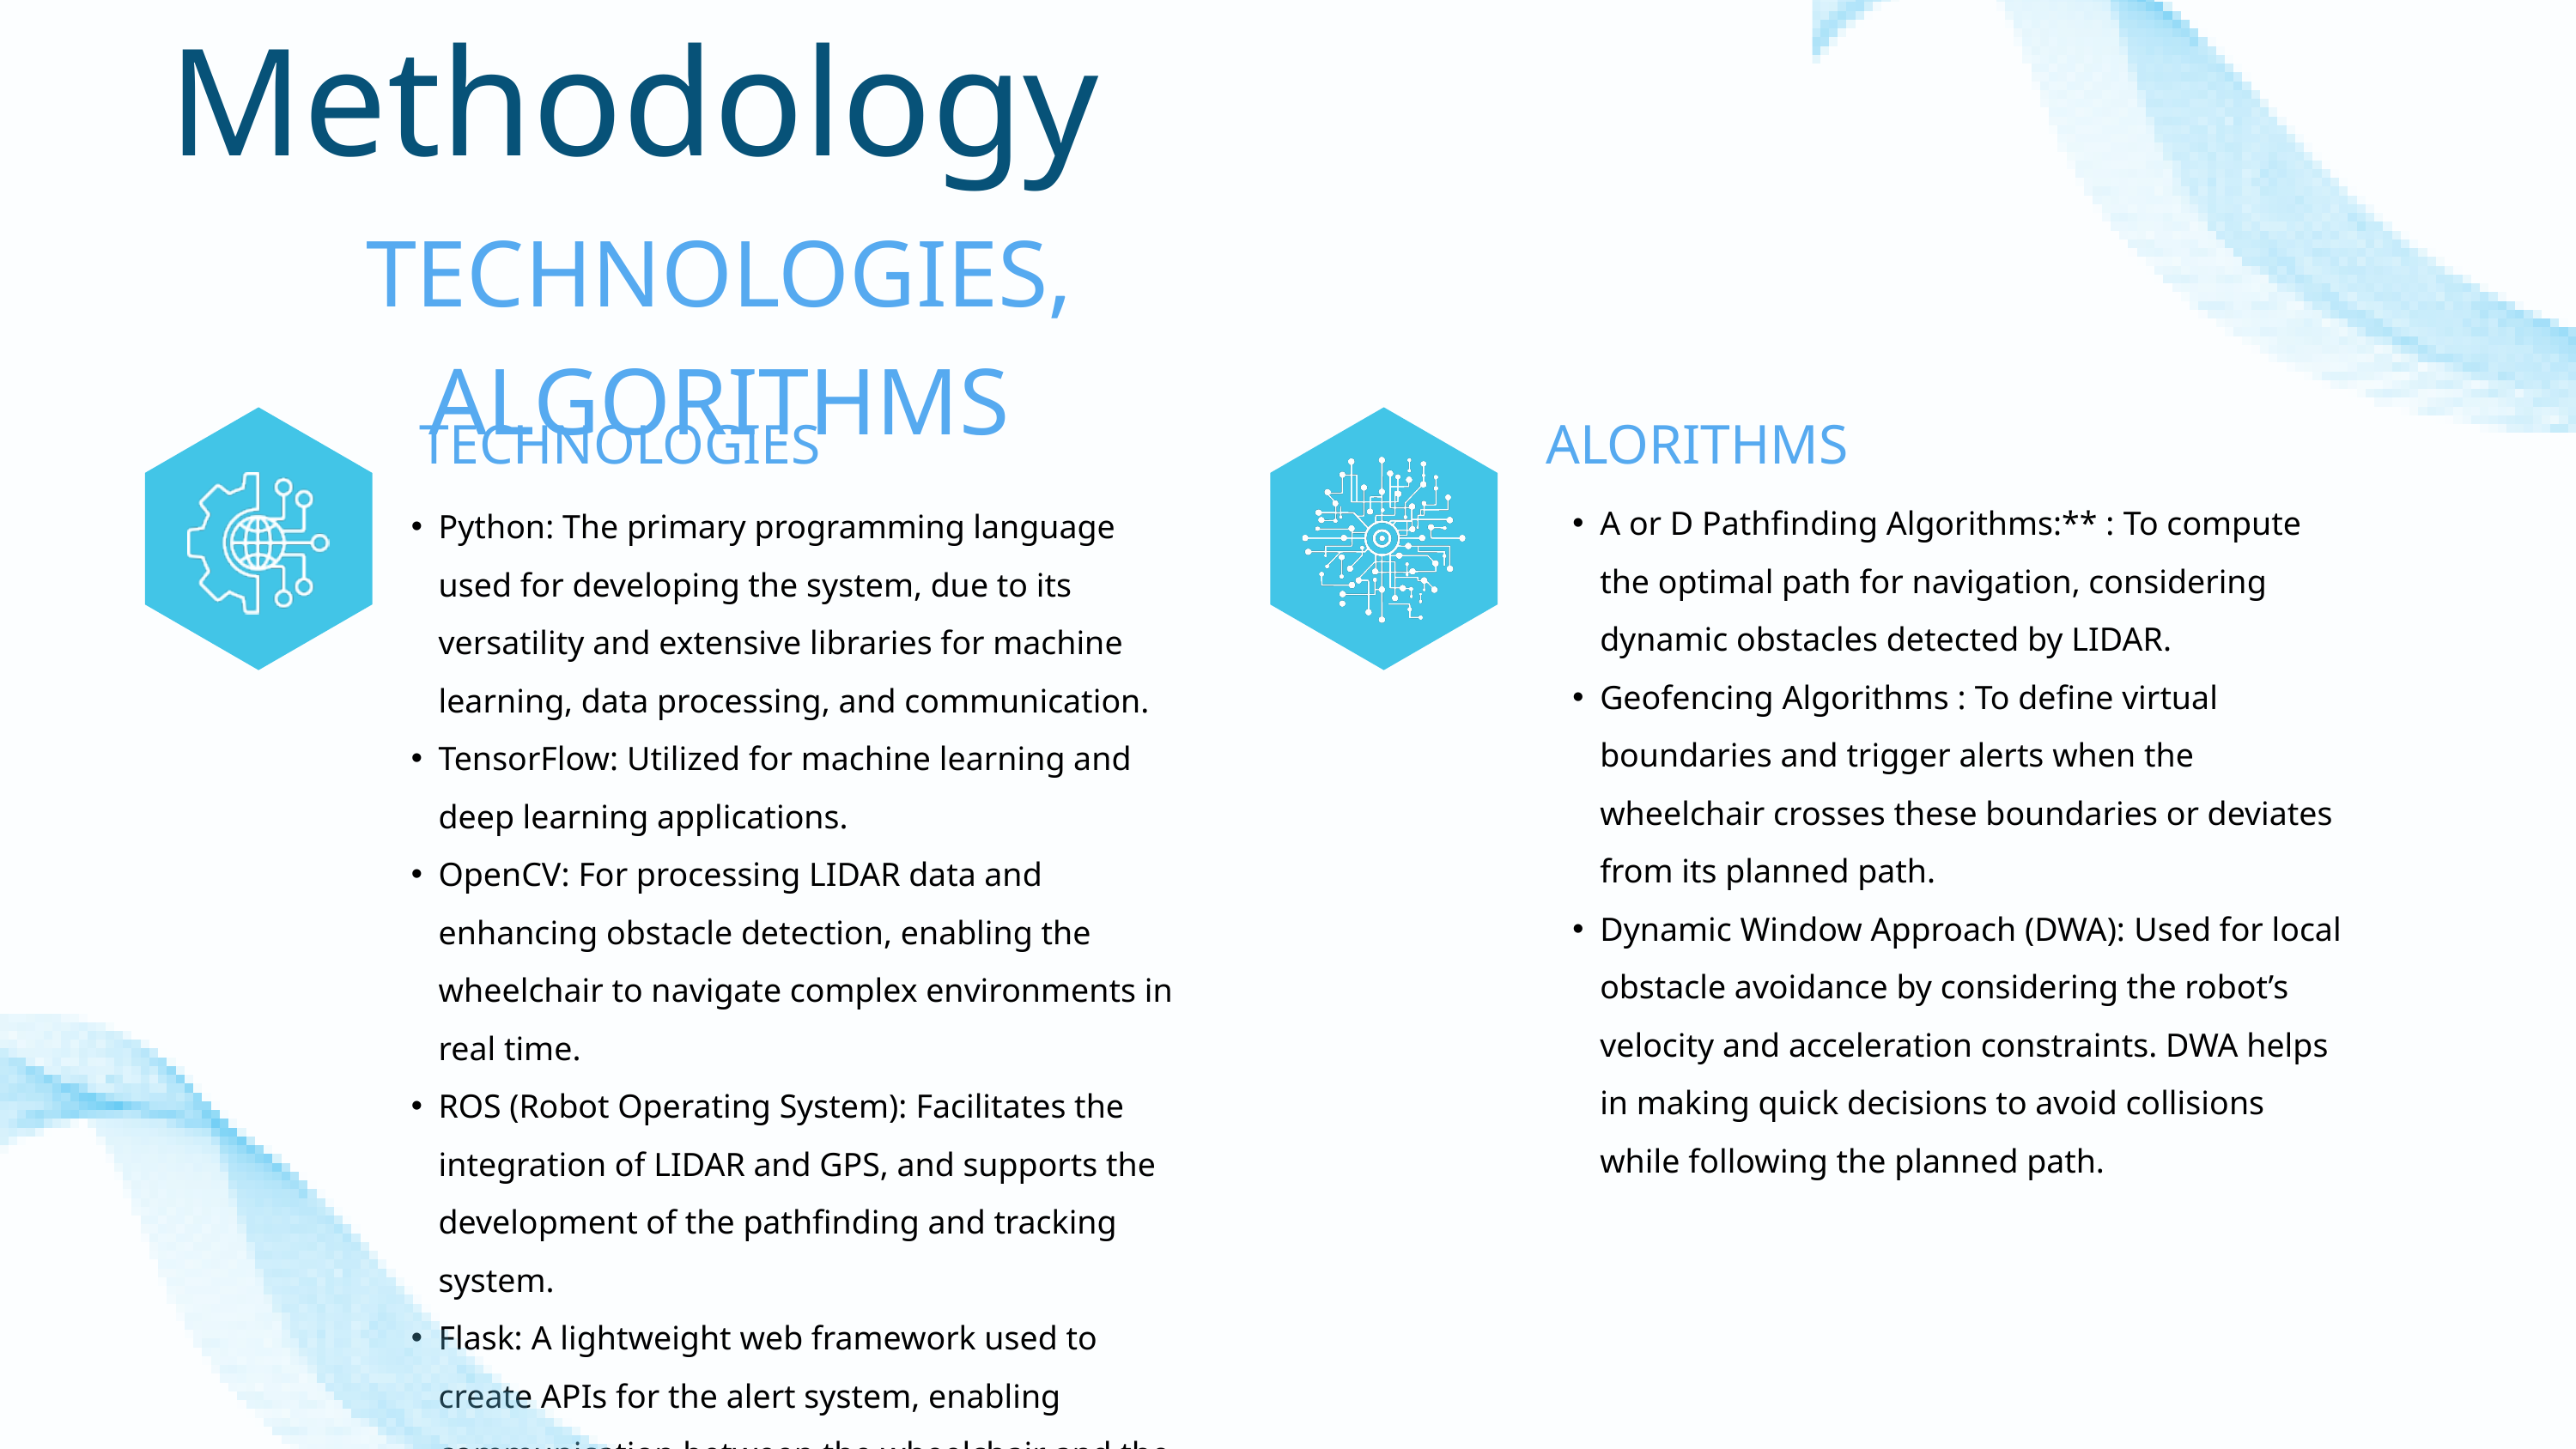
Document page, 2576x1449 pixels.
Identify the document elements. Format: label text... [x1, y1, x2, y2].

text_box TECHNOLOGIES [420, 399, 1075, 476]
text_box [1270, 407, 1498, 670]
text_box Python: The primary programming language used for developing the system, due to its versatility and extensive libraries for machine learning, data processing, and communication. TensorFlow: Utilized for machine learning and deep learning applications. OpenCV: For processing LIDAR data and enhancing obstacle detection, enabling the wheelchair to navigate complex environments in real time. ROS (Robot Operating System): Facilitates the integration of LIDAR and GPS, and supports the development of the pathfinding and tracking system. Flask: A lightweight web framework used to create APIs for the alert system, enabling communication between the wheelchair and the caregiver’s mobile or web application. [383, 487, 1190, 1449]
text_box TECHNOLOGIES, ALGORITHMS [150, 197, 1288, 453]
text_box ALORITHMS [1546, 399, 2202, 475]
text_box Methodology [0, 0, 1271, 185]
text_box A or D Pathfinding Algorithms:** : To compute the optimal path for navigation, considering dynamic obstacles detected by LIDAR. Geofencing Algorithms : To define virtual boundaries and trigger alerts when the wheelchair crosses these boundaries or deviates from its planned path. Dynamic Window Approach (DWA): Used for local obstacle avoidance by considering the robot’s velocity and acceleration constraints. DWA helps in making quick decisions to avoid collisions while following the planned path. [1545, 483, 2348, 1238]
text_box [144, 407, 373, 670]
text_box [0, 1014, 748, 1449]
text_box [1812, 0, 2576, 442]
